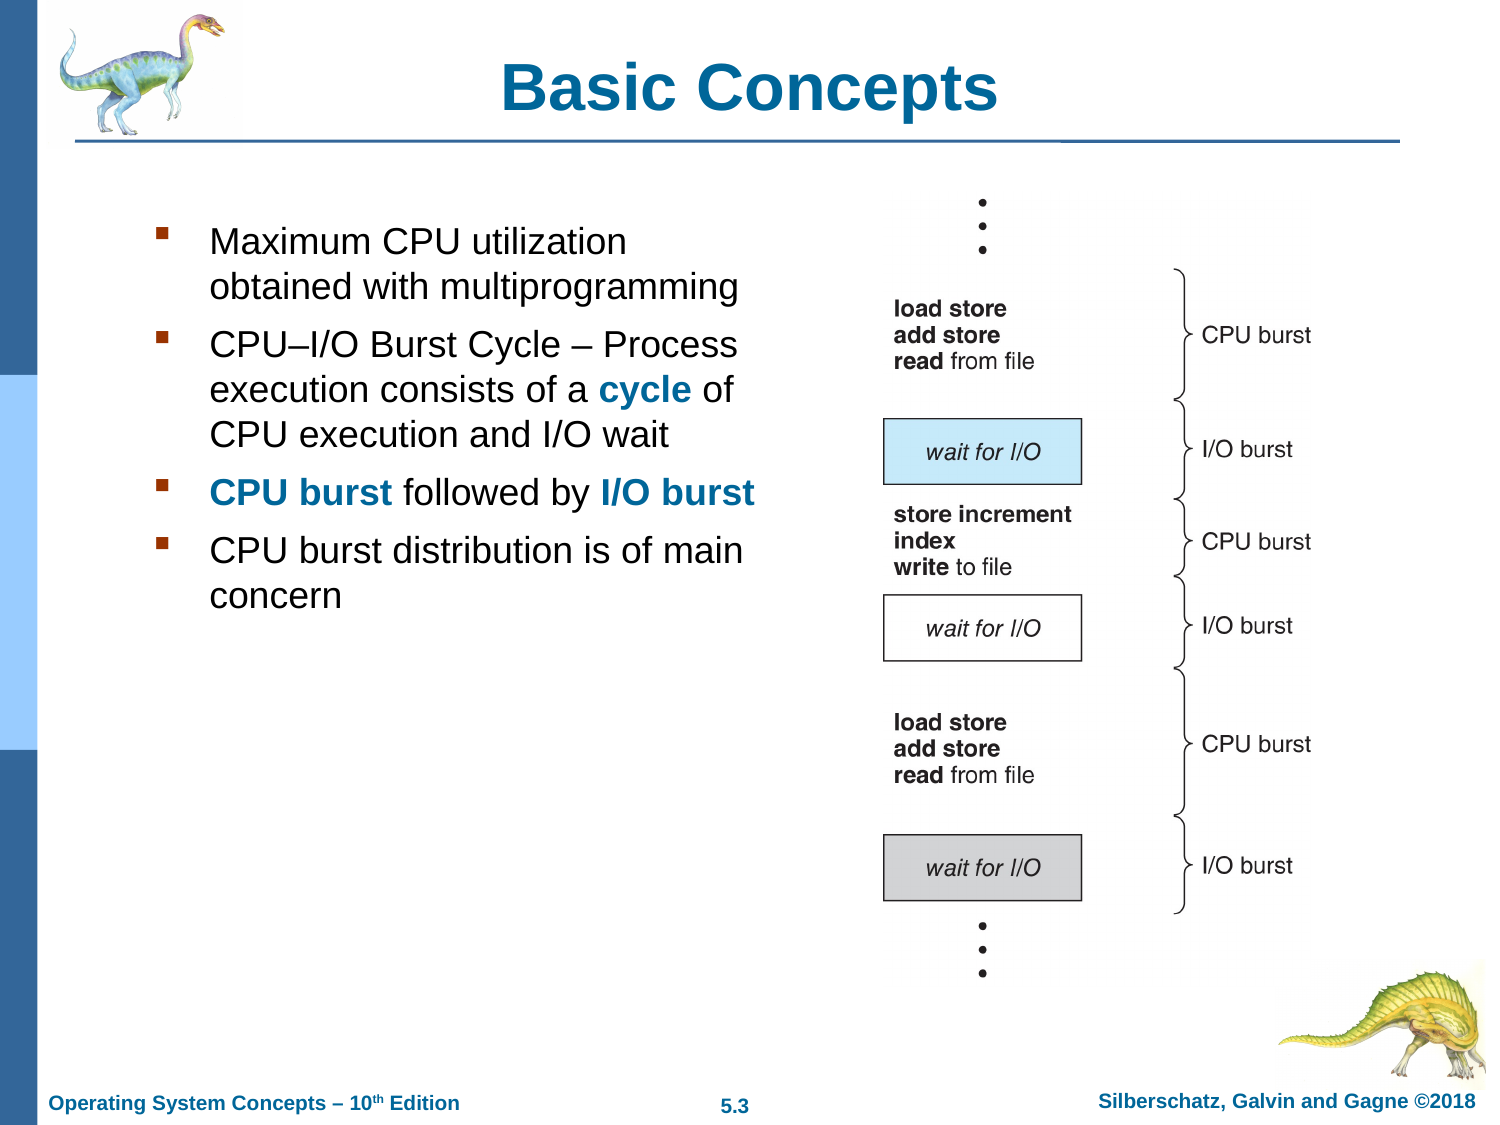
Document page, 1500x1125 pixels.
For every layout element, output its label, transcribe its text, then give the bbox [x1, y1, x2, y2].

list Maximum CPU utilization obtained with multiprogramming CPU–I/O Burst Cycle – Process execution consists of a cycle of CPU execution and I/O wait CPU burst followed by I/O burst CPU burst distribution is of main concern [138, 209, 791, 1039]
title Basic Concepts [75, 36, 1425, 132]
picture [46, 0, 243, 149]
picture [883, 191, 1486, 1090]
